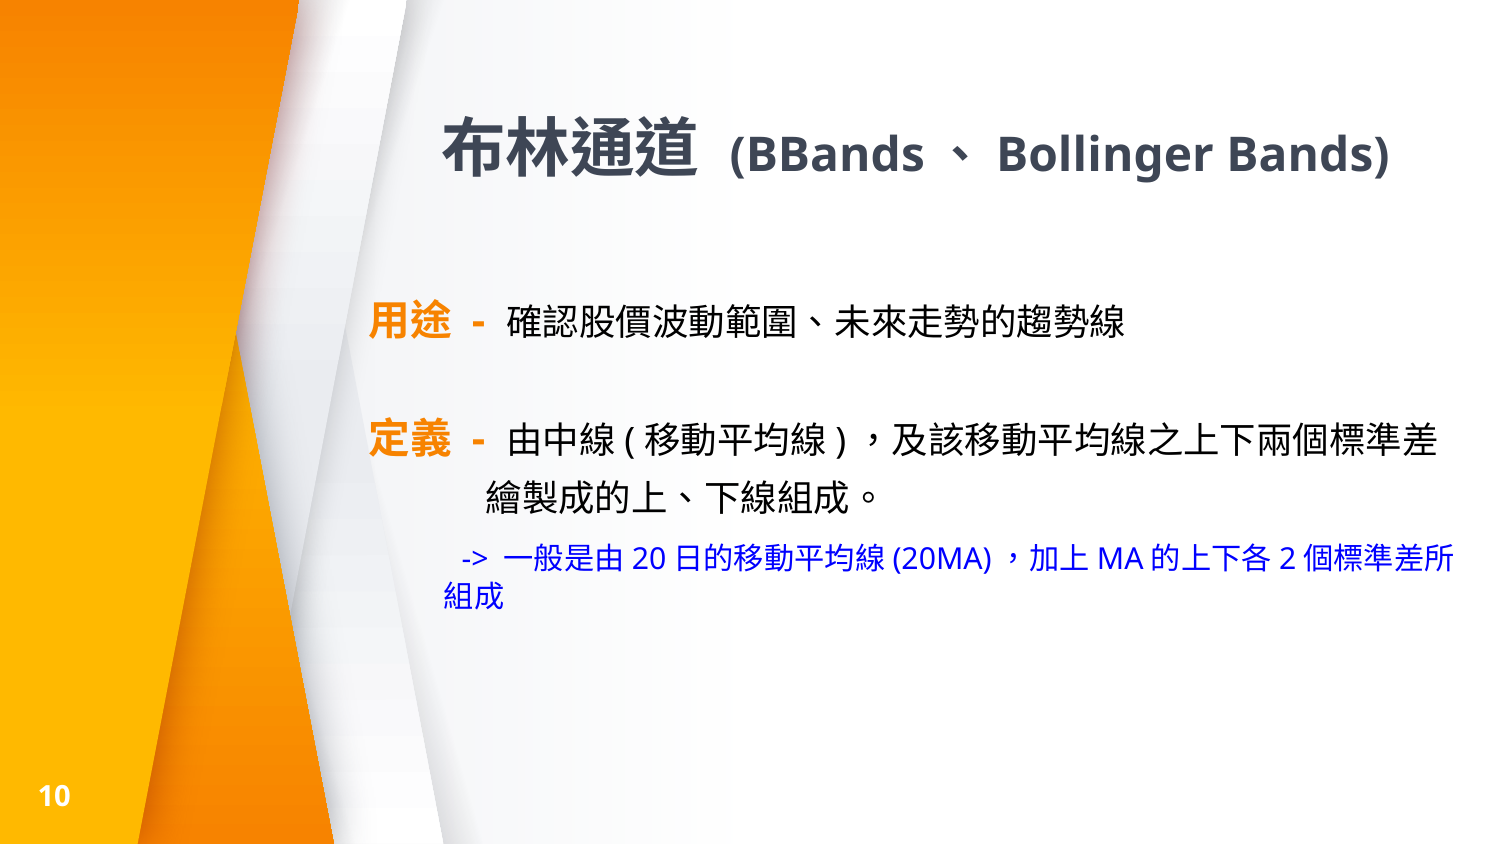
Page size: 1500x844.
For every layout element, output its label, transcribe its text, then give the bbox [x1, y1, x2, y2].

list 用途 - 確認股價波動範圍、未來走勢的趨勢線 定義 - 由中線(移動平均線)，及該移動平均線之上下兩個標準差 繪製成的上、下線組成。 -> 一般是由20日的移動平均線(20MA)，加上MA的上下各2個標準差所組成 [368, 293, 1462, 775]
title 布林通道 (BBands、Bollinger Bands) [441, 120, 1415, 186]
slide_number 10 [37, 774, 99, 816]
